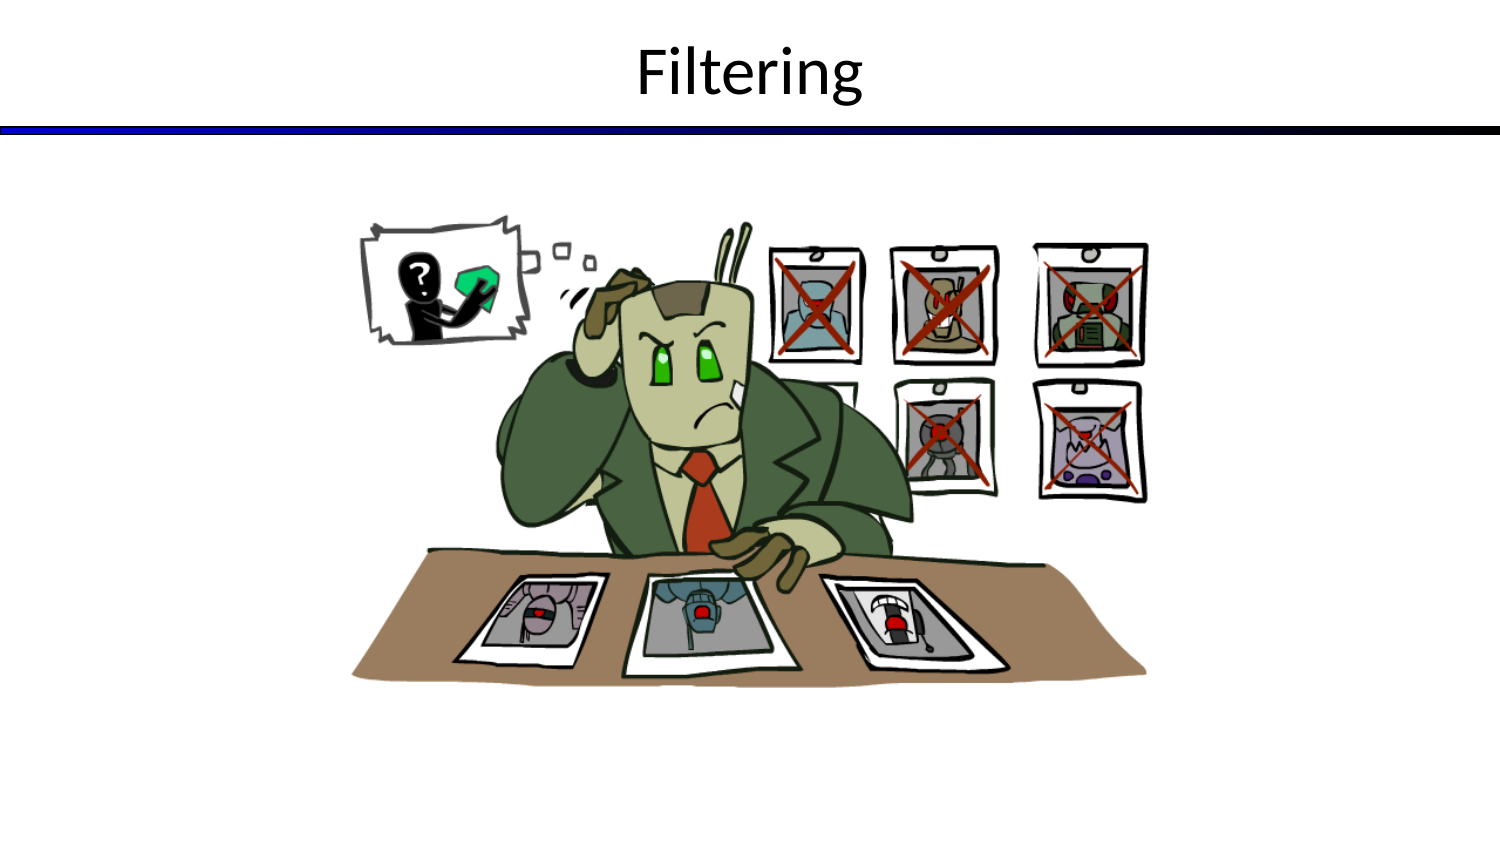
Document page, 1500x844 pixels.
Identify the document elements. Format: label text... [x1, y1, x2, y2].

title Filtering [0, 0, 1500, 138]
picture [299, 196, 1191, 697]
